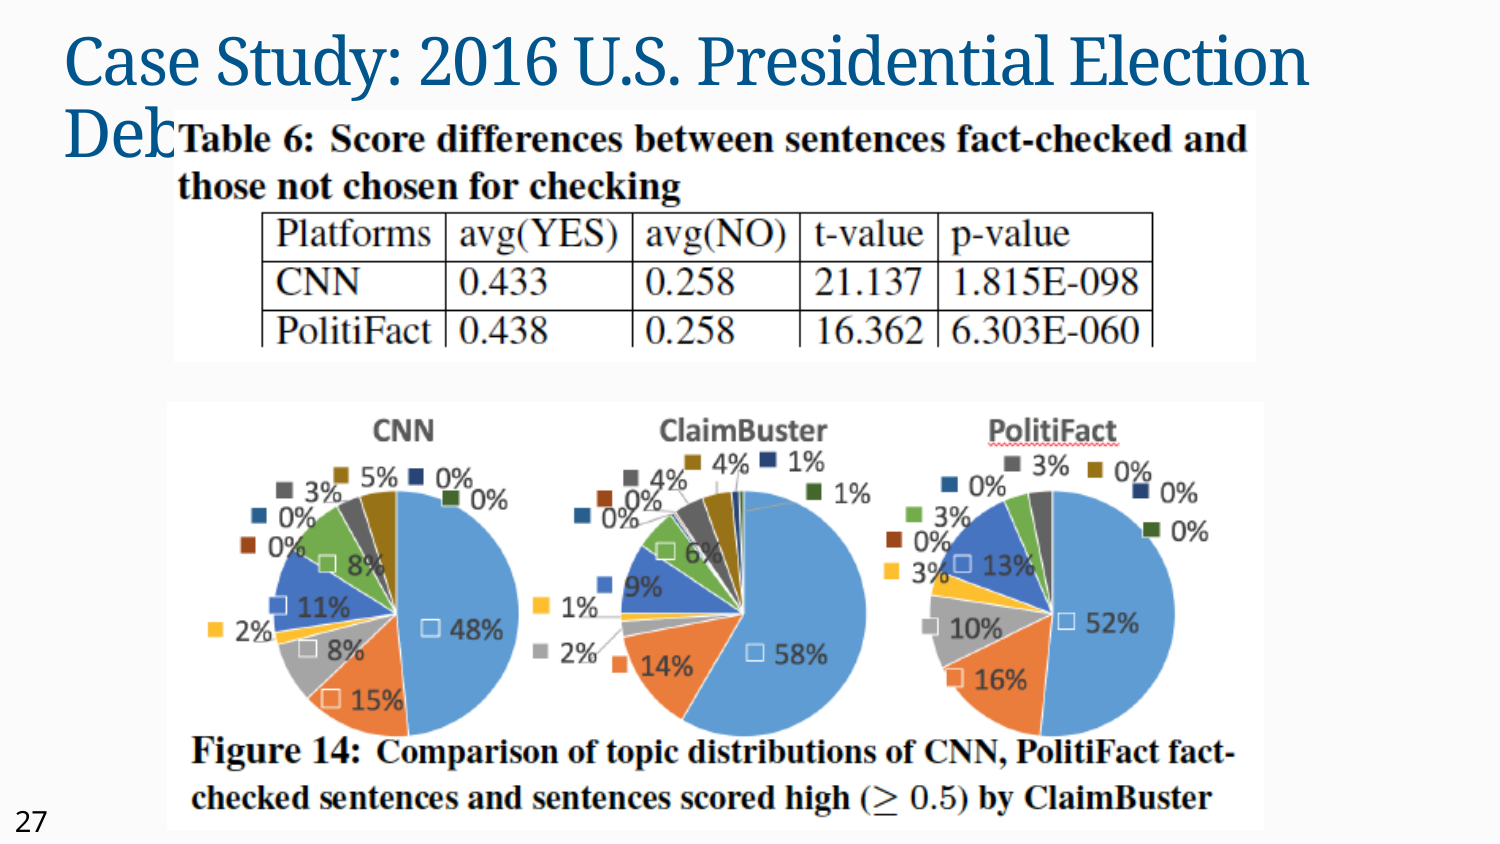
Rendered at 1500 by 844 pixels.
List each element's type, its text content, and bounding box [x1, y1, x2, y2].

picture [167, 402, 1264, 830]
title Case Study: 2016 U.S. Presidential Election Debates [63, 28, 1436, 101]
picture [174, 109, 1256, 362]
slide_number 27 [0, 796, 350, 842]
